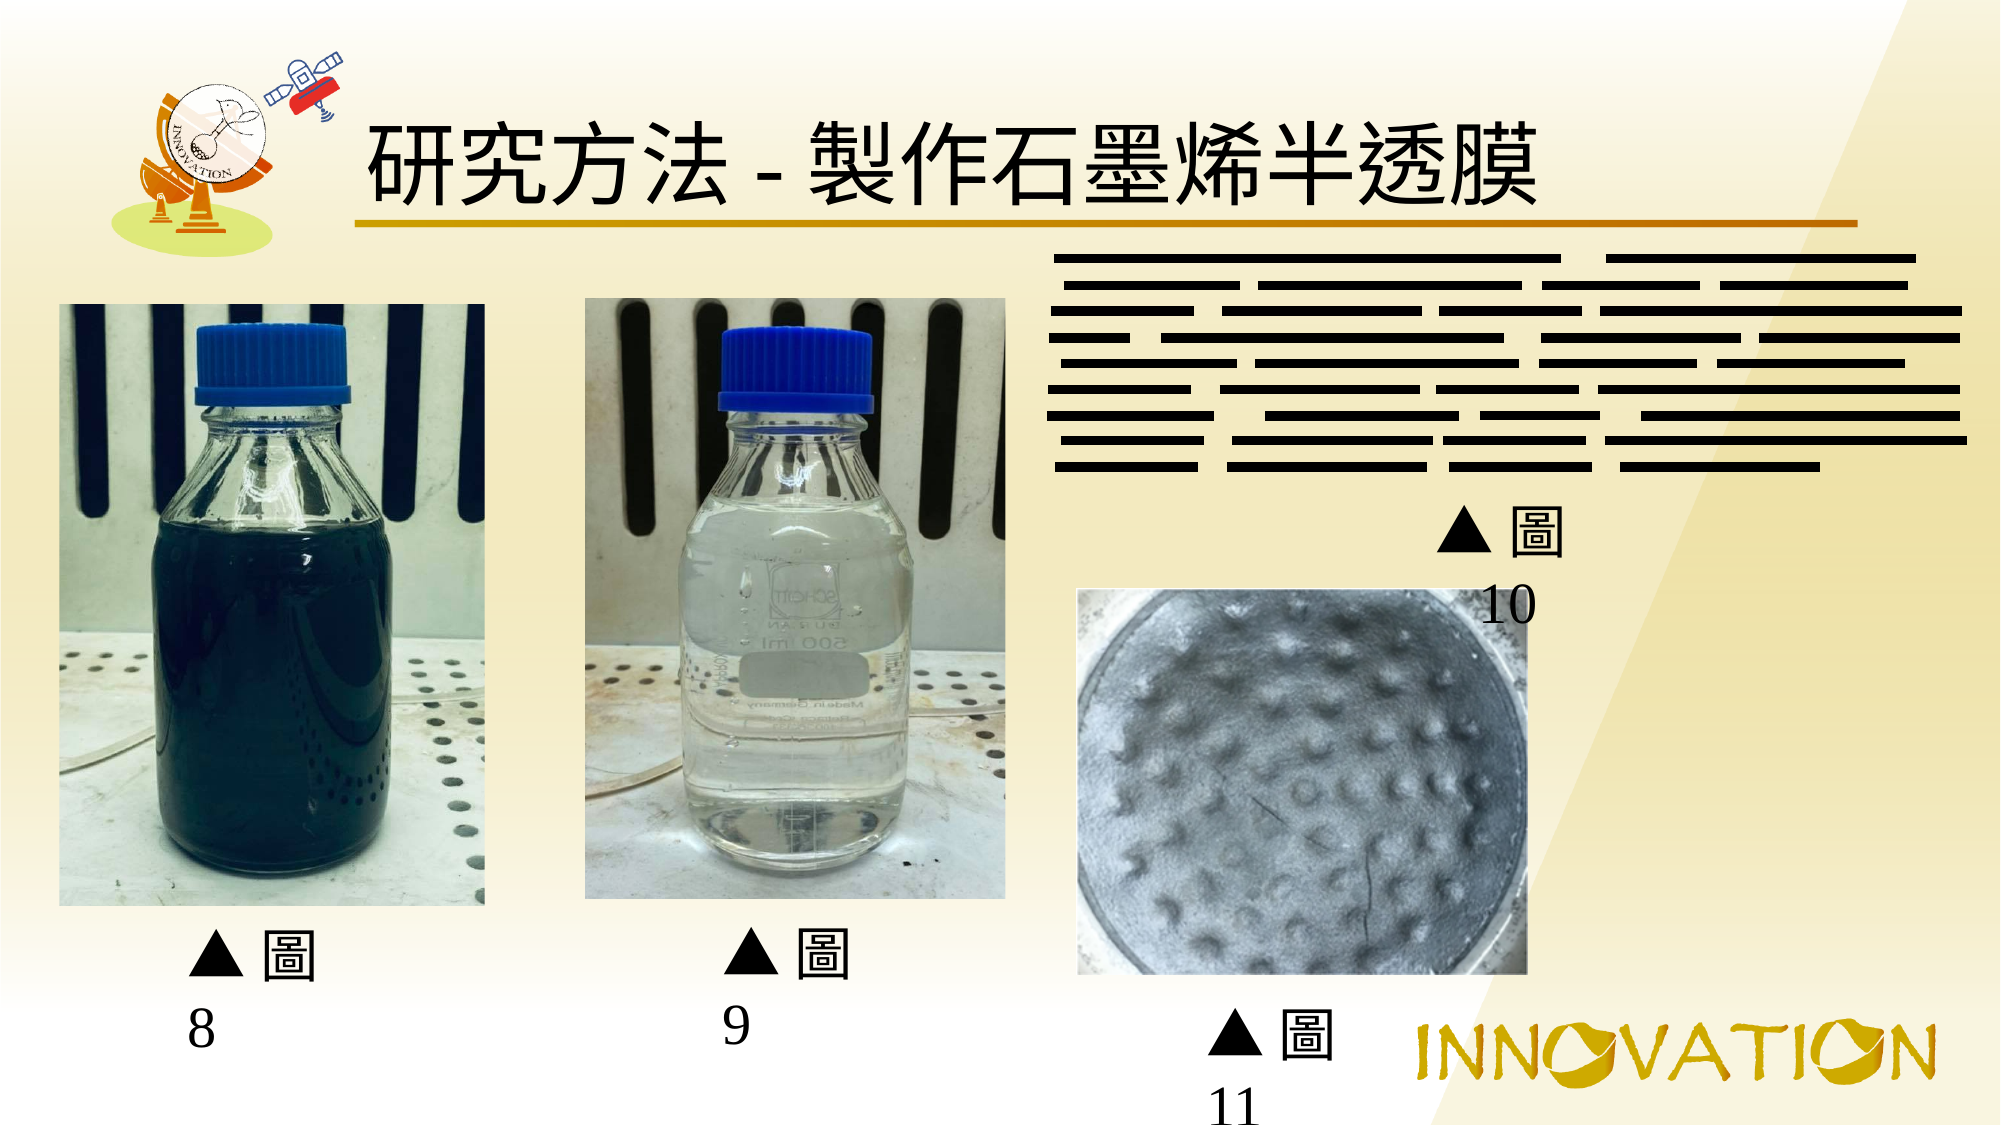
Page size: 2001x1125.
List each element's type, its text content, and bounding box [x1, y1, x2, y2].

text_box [59, 298, 1006, 998]
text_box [1046, 258, 1967, 574]
picture [0, 0, 2001, 1125]
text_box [1076, 588, 1528, 1077]
title 研究方法-製作石墨烯半透膜 [137, 59, 1863, 278]
